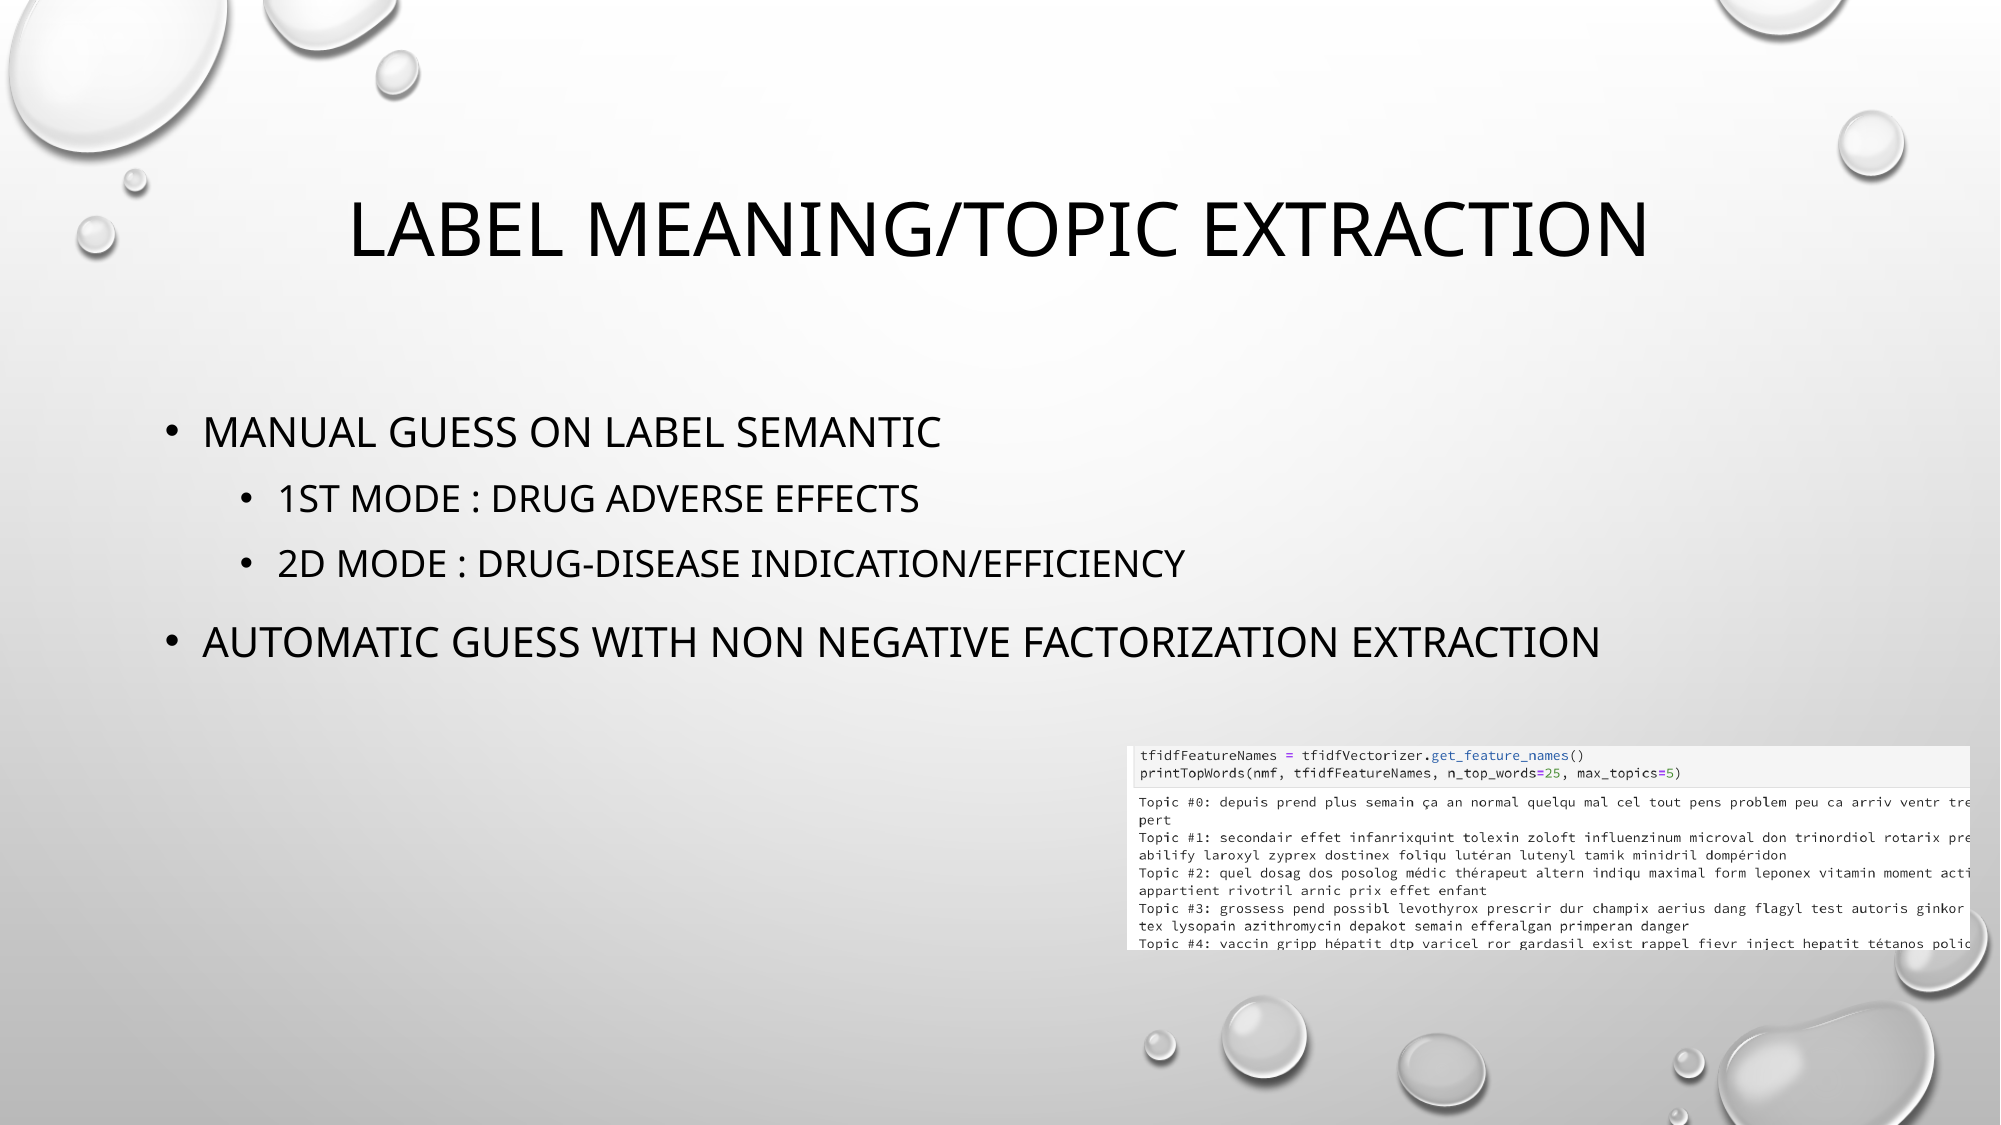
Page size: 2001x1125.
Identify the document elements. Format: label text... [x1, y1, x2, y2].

title LABEL meaning/TOPIC EXTRACTION [149, 101, 1851, 364]
list Manual guess on Label semantic 1st mode : drug adverse effects 2d mode : drug-disease indication/efficiency Automatic guess with Non negative factorization extraction [149, 388, 1850, 950]
picture [0, 0, 2000, 1125]
